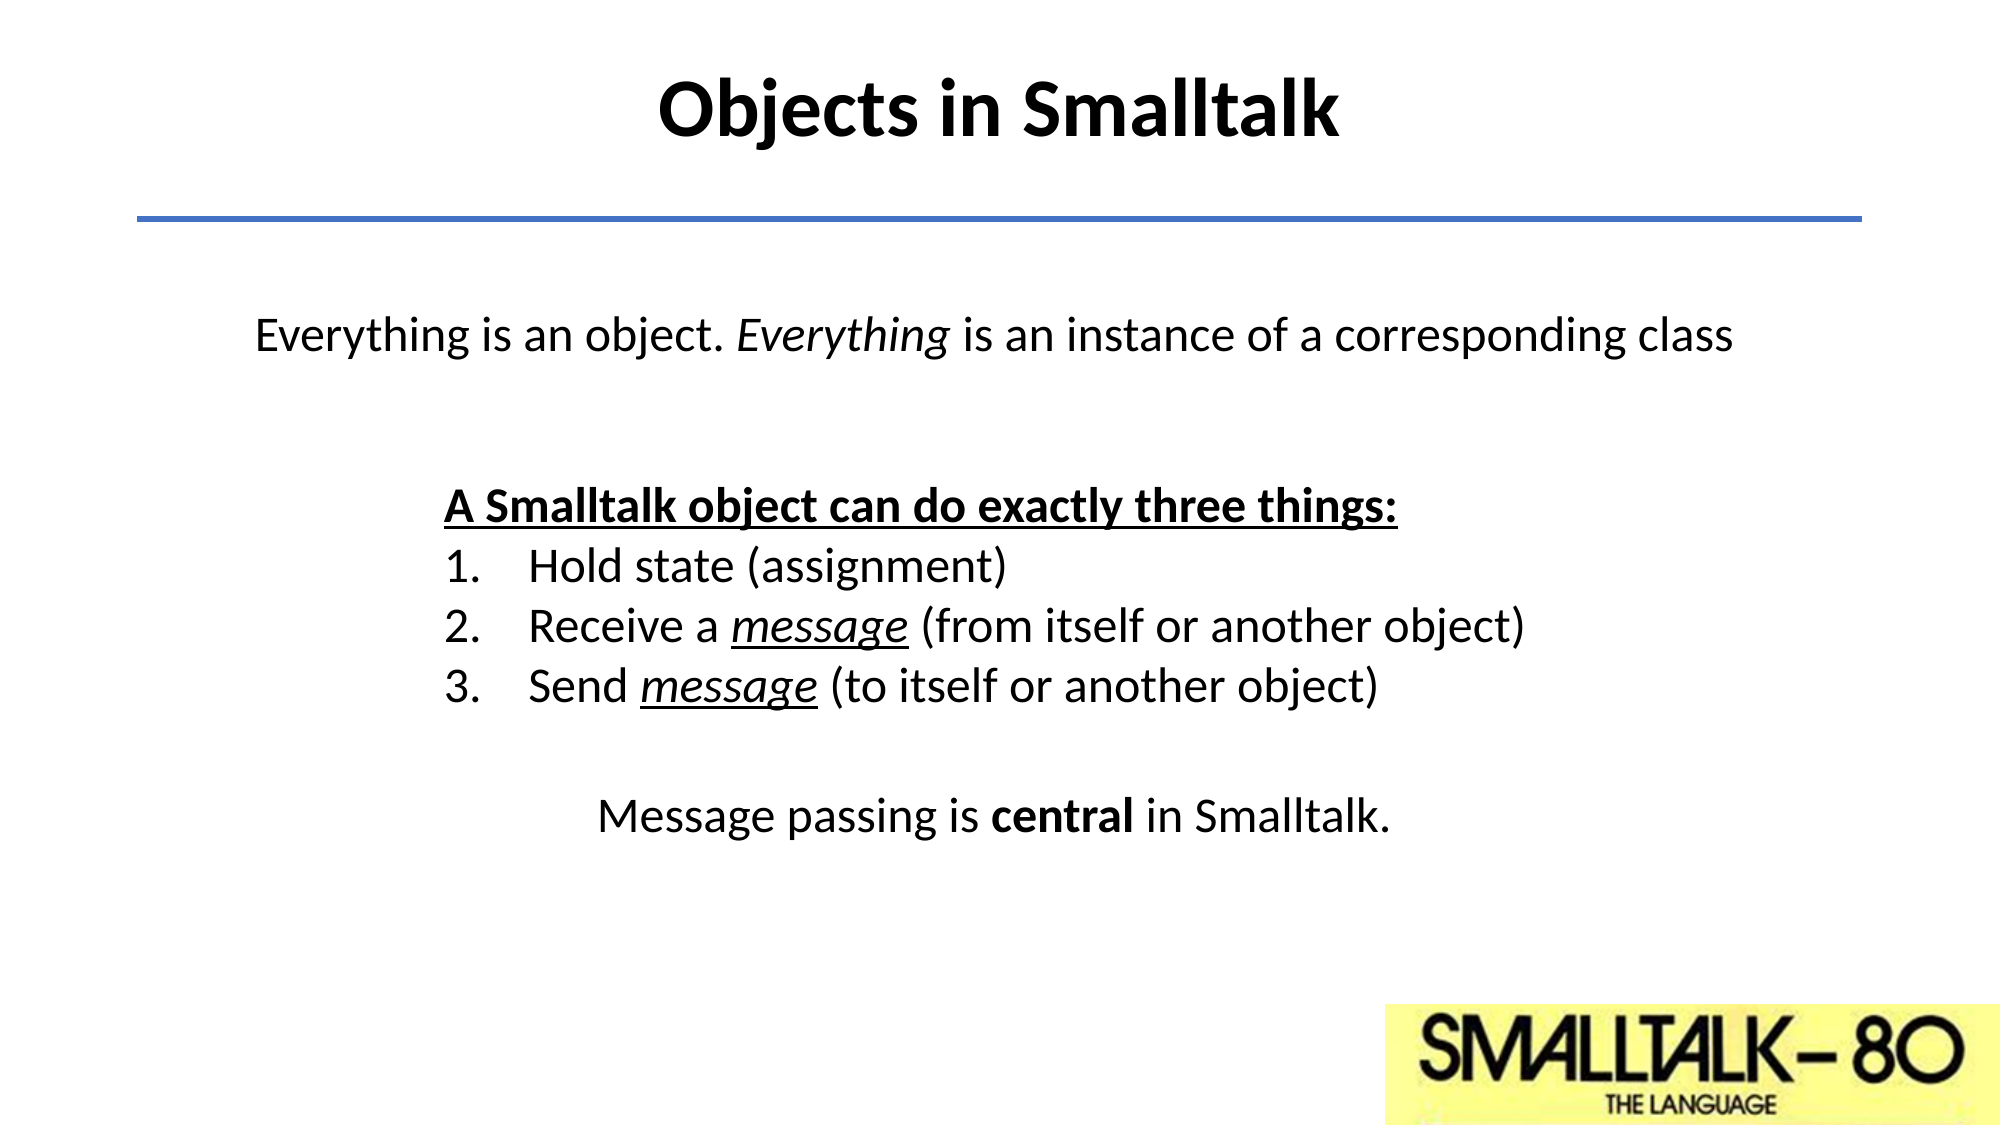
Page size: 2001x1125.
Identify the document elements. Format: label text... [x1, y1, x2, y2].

text_box Everything is an object. Everything is an instance of a corresponding class [201, 293, 1799, 369]
text_box Message passing is central in Smalltalk. [156, 774, 1844, 850]
text_box Objects in Smalltalk [137, 1, 1863, 218]
text_box A Smalltalk object can do exactly three things: Hold state (assignment) Receive a message (from itself or another object) Send message (to itself or another object) [429, 464, 1640, 720]
picture [1385, 1004, 2000, 1125]
